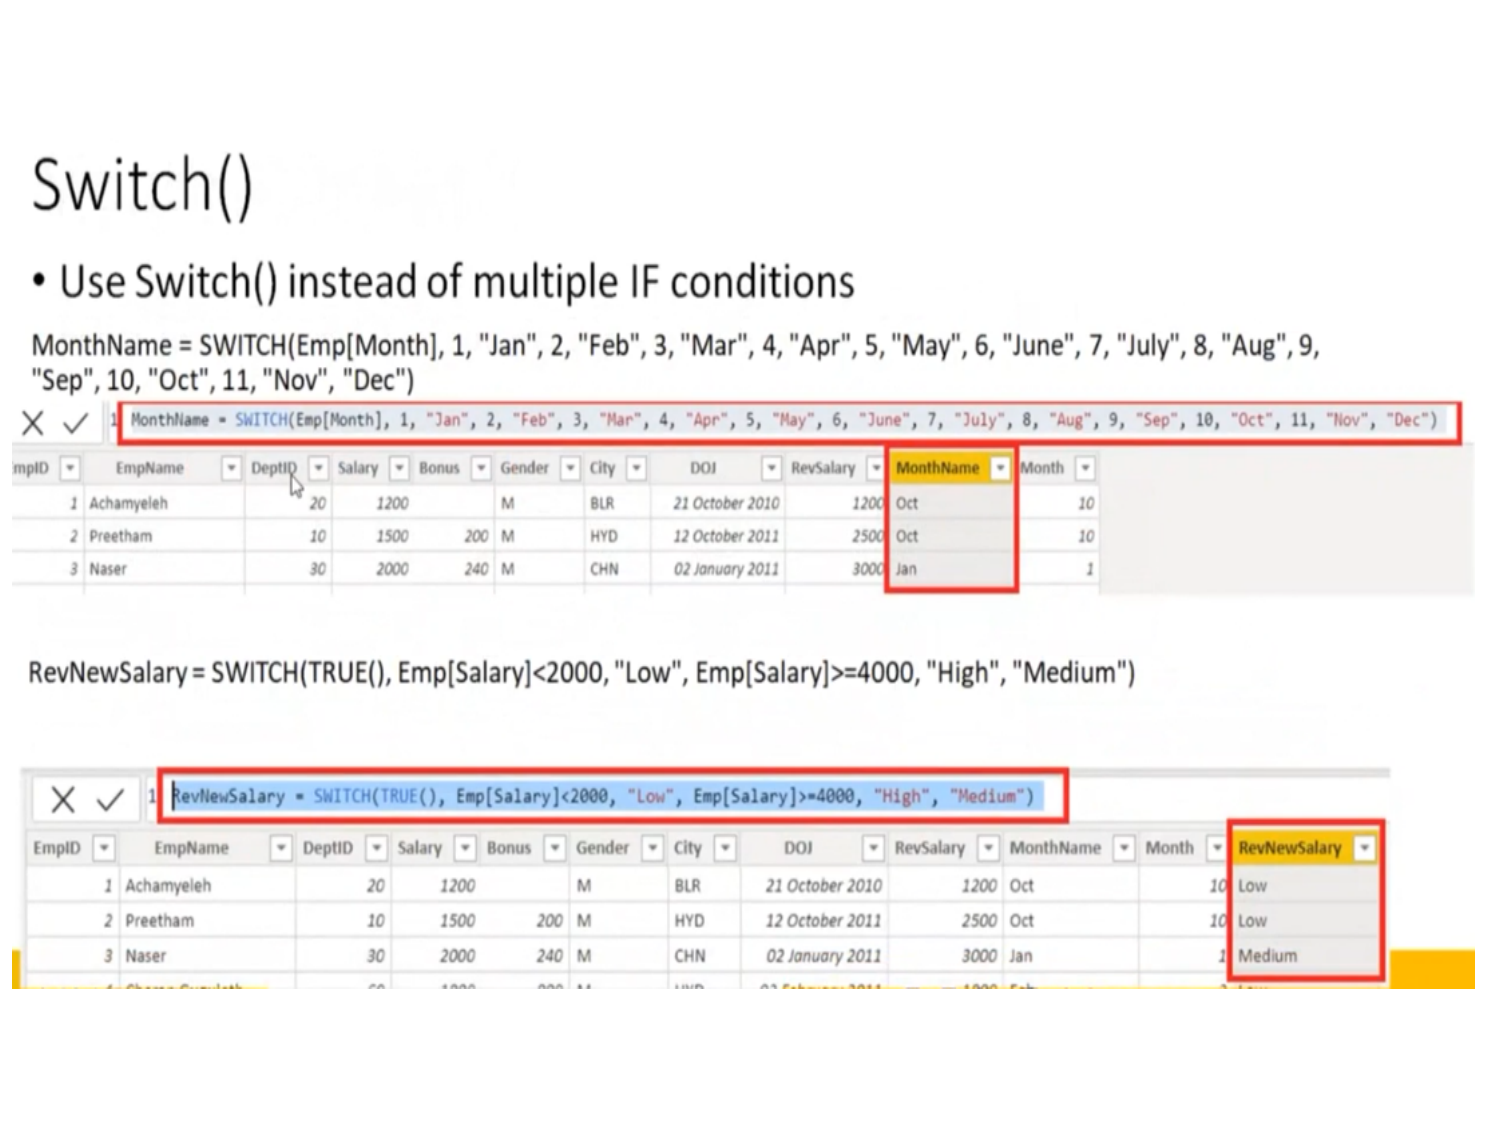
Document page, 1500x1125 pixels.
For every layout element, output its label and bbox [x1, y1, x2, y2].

picture [12, 136, 1476, 989]
